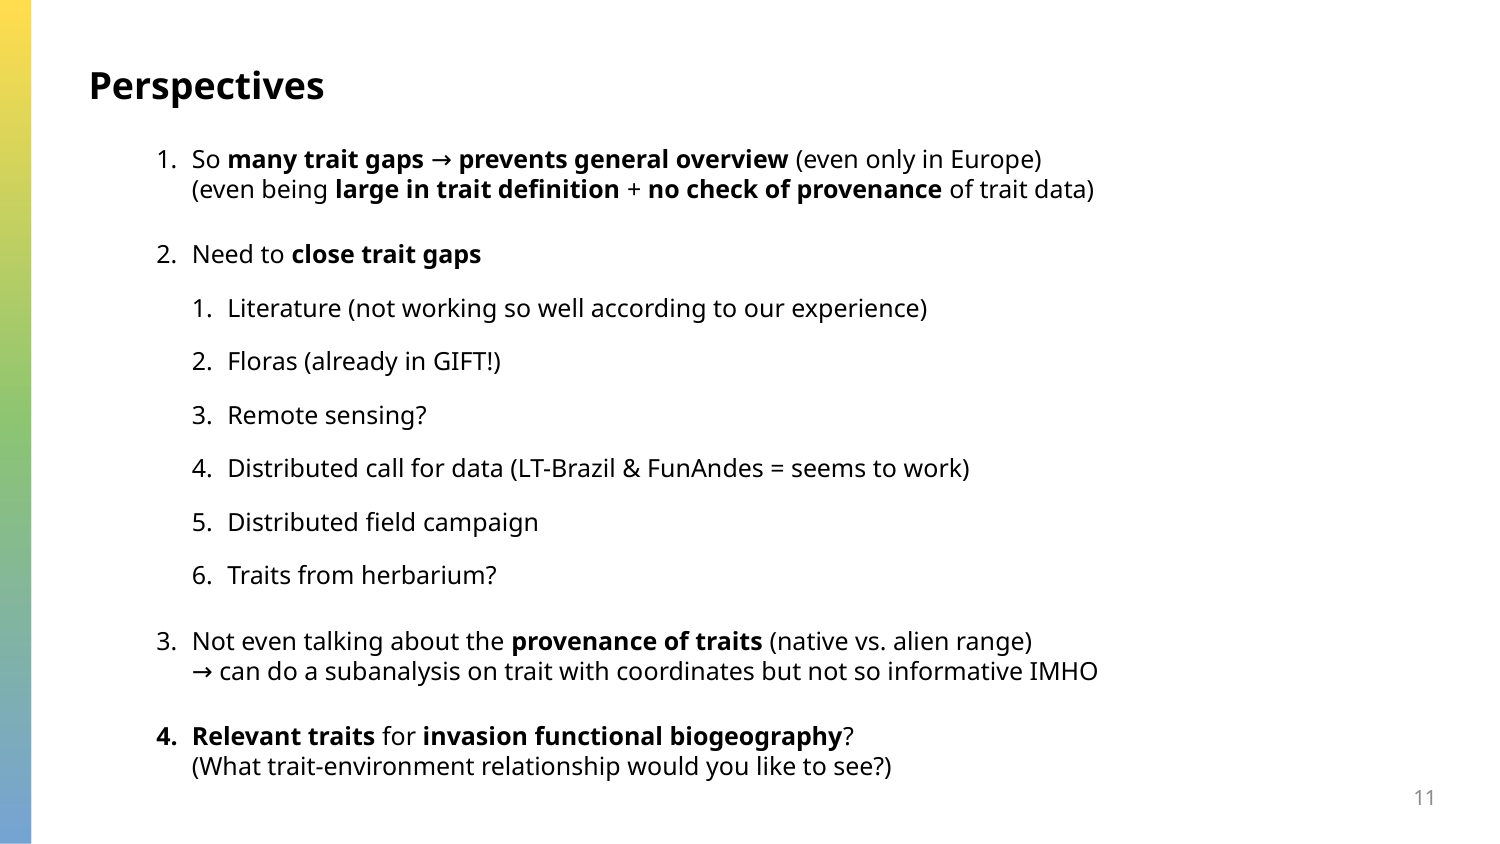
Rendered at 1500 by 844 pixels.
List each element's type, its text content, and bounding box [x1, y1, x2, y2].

text_box Perspectives [88, 61, 1442, 157]
text_box <number> [1240, 767, 1437, 813]
picture [0, 0, 1500, 844]
text_box So many trait gaps → prevents general overview (even only in Europe) (even being large in trait definition + no check of provenance of trait data) Need to close trait gaps Literature (not working so well according to our experience) Floras (already in GIFT!) Remote sensing? Distributed call for data (LT-Brazil & FunAndes = seems to work) Distributed field campaign Traits from herbarium? Not even talking about the provenance of traits (native vs. alien range) → can do a subanalysis on trait with coordinates but not so informative IMHO Relevant traits for invasion functional biogeography? (What trait-environment relationship would you like to see?) [141, 135, 1382, 796]
